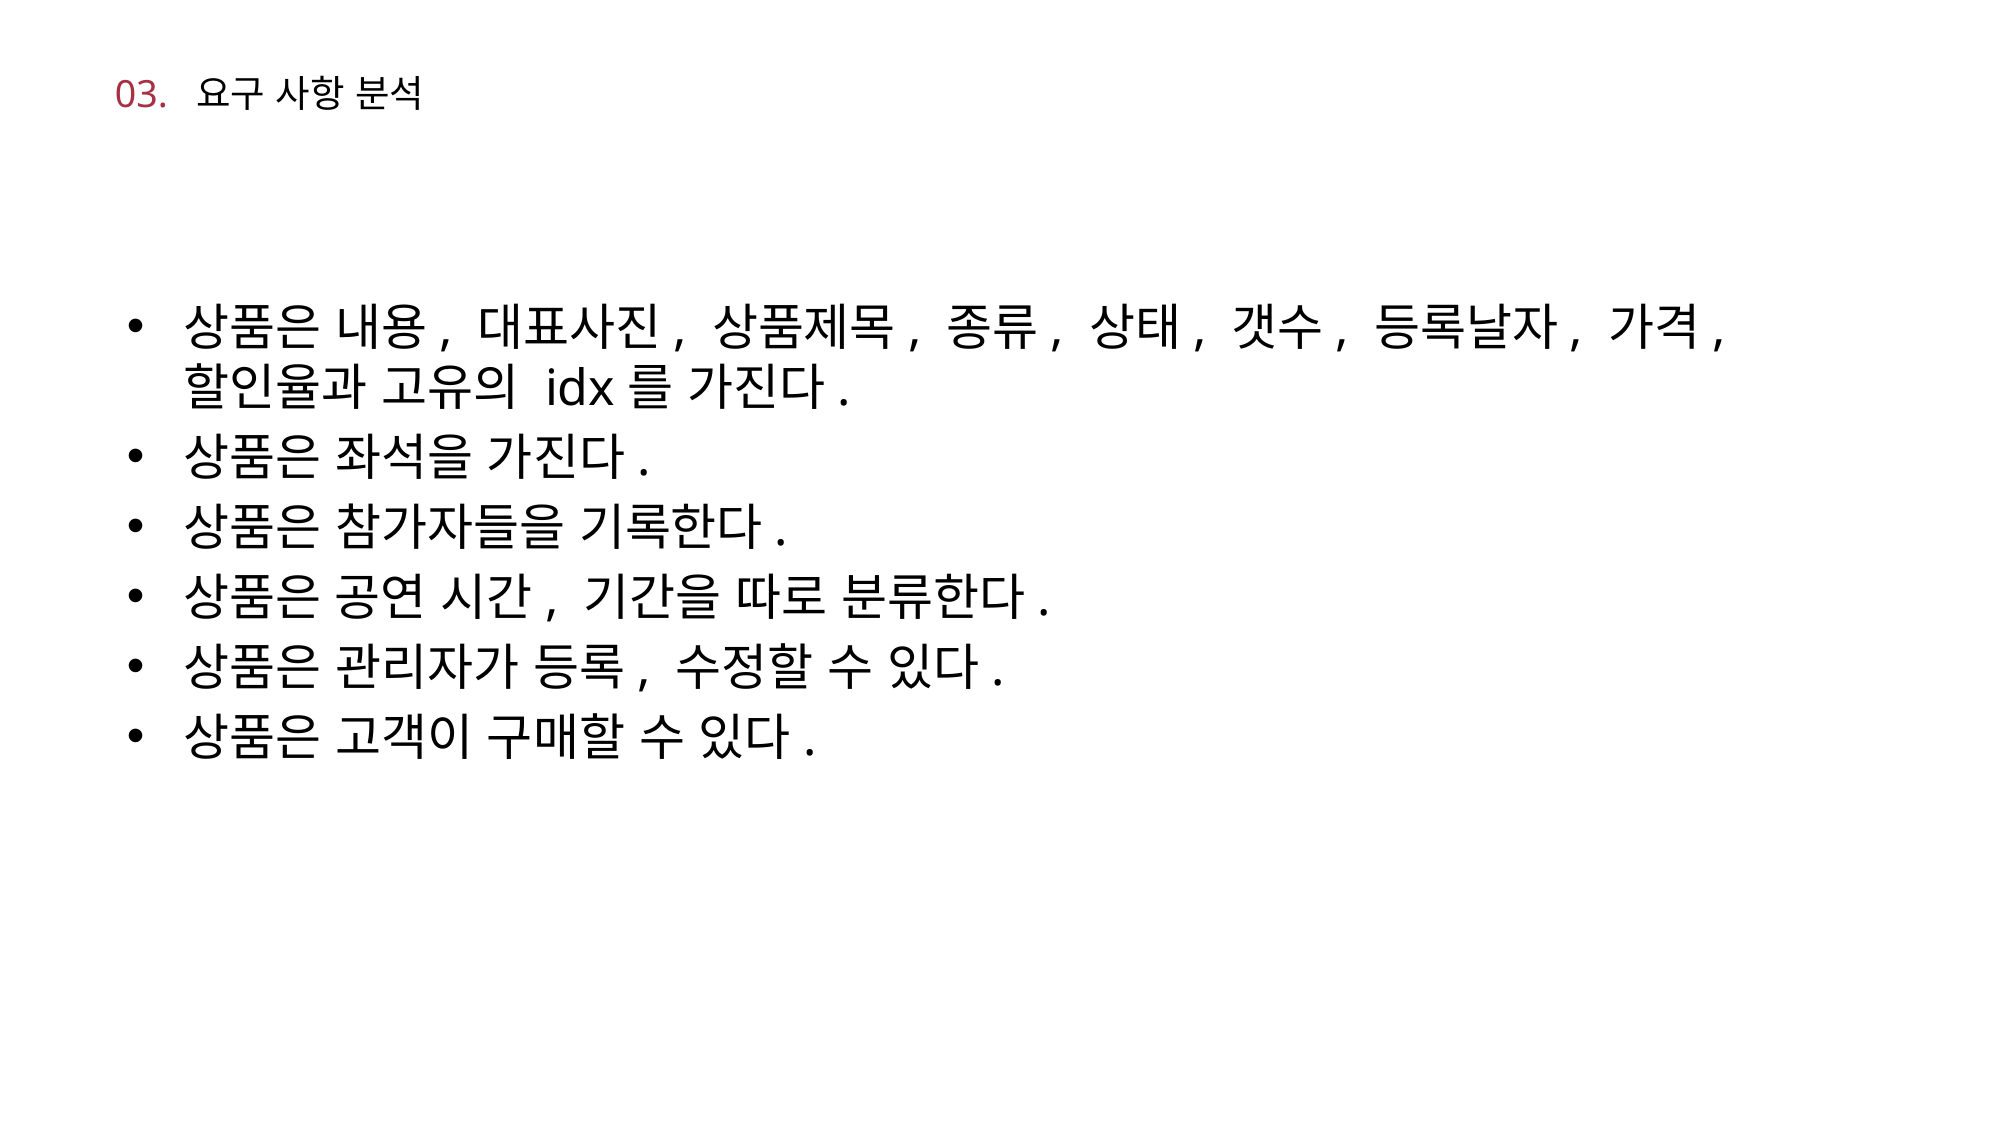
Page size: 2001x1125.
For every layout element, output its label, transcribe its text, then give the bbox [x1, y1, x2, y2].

list 상품은 내용, 대표사진, 상품제목, 종류, 상태, 갯수, 등록날자, 가격, 할인율과 고유의 idx를 가진다. 상품은 좌석을 가진다. 상품은 참가자들을 기록한다. 상품은 공연 시간, 기간을 따로 분류한다. 상품은 관리자가 등록, 수정할 수 있다. 상품은 고객이 구매할 수 있다. [111, 287, 1913, 1106]
title 03. 요구 사항 분석 [99, 45, 1904, 139]
